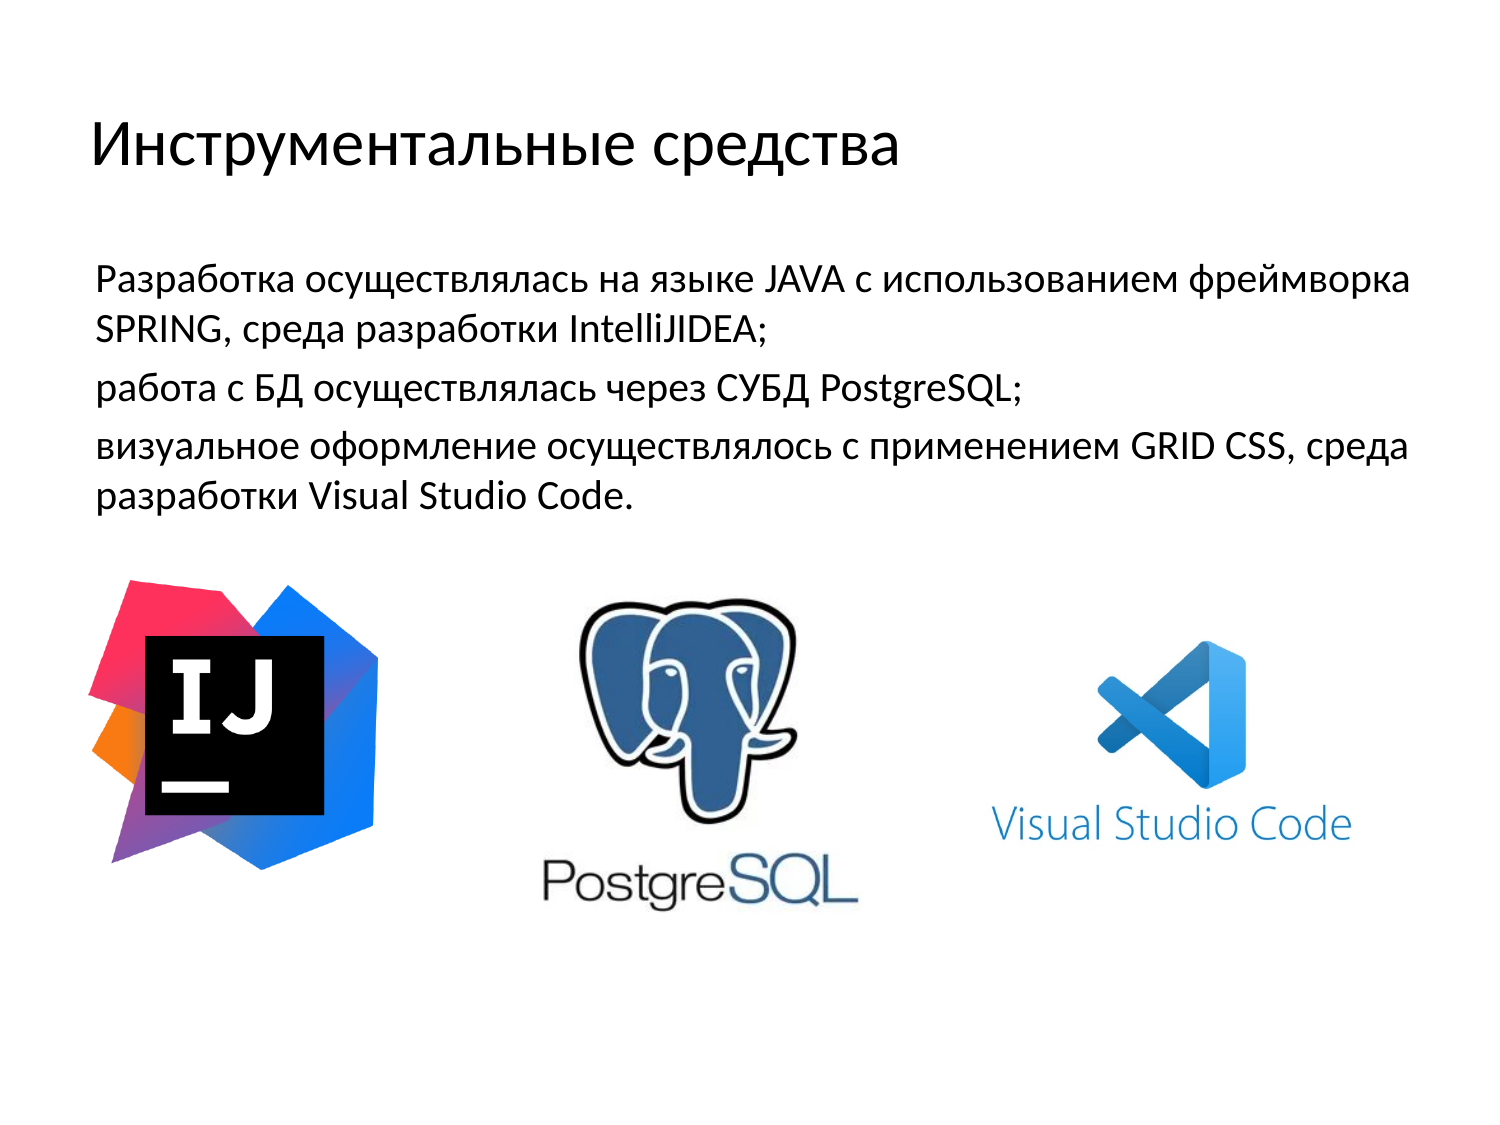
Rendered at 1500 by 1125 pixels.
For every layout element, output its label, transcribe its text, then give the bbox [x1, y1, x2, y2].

list Разработка осуществлялась на языке JAVA с использованием фреймворка SPRING, среда разработки IntelliJIDEA; работа с БД осуществлялась через СУБД PostgreSQL; визуальное оформление осуществлялось с применением GRID CSS, среда разработки Visual Studio Code. [80, 243, 1431, 532]
title Инструментальные средства [75, 45, 1425, 233]
picture [512, 545, 881, 954]
picture [907, 596, 1436, 894]
picture [88, 579, 379, 870]
